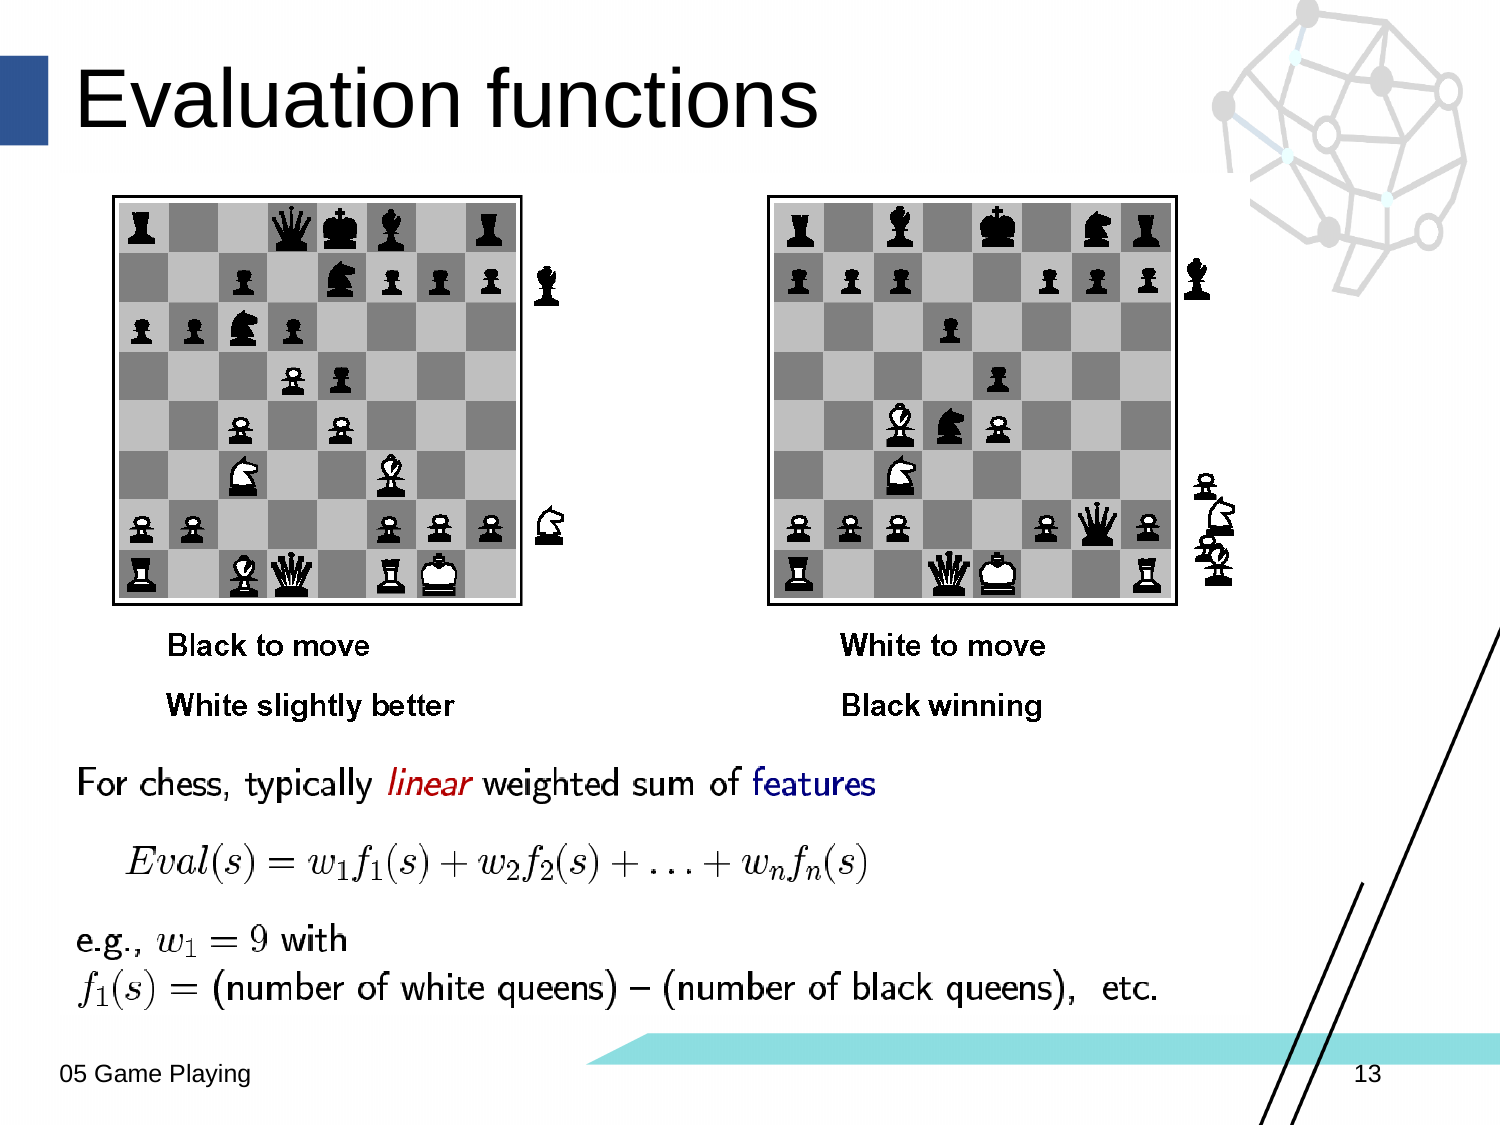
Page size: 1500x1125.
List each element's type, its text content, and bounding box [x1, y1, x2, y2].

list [59, 173, 1250, 1015]
slide_number 13 [1059, 1042, 1397, 1103]
picture [0, 0, 1500, 1125]
title Evaluation functions [59, 54, 1157, 146]
footer 05 Game Playing [44, 1042, 609, 1103]
